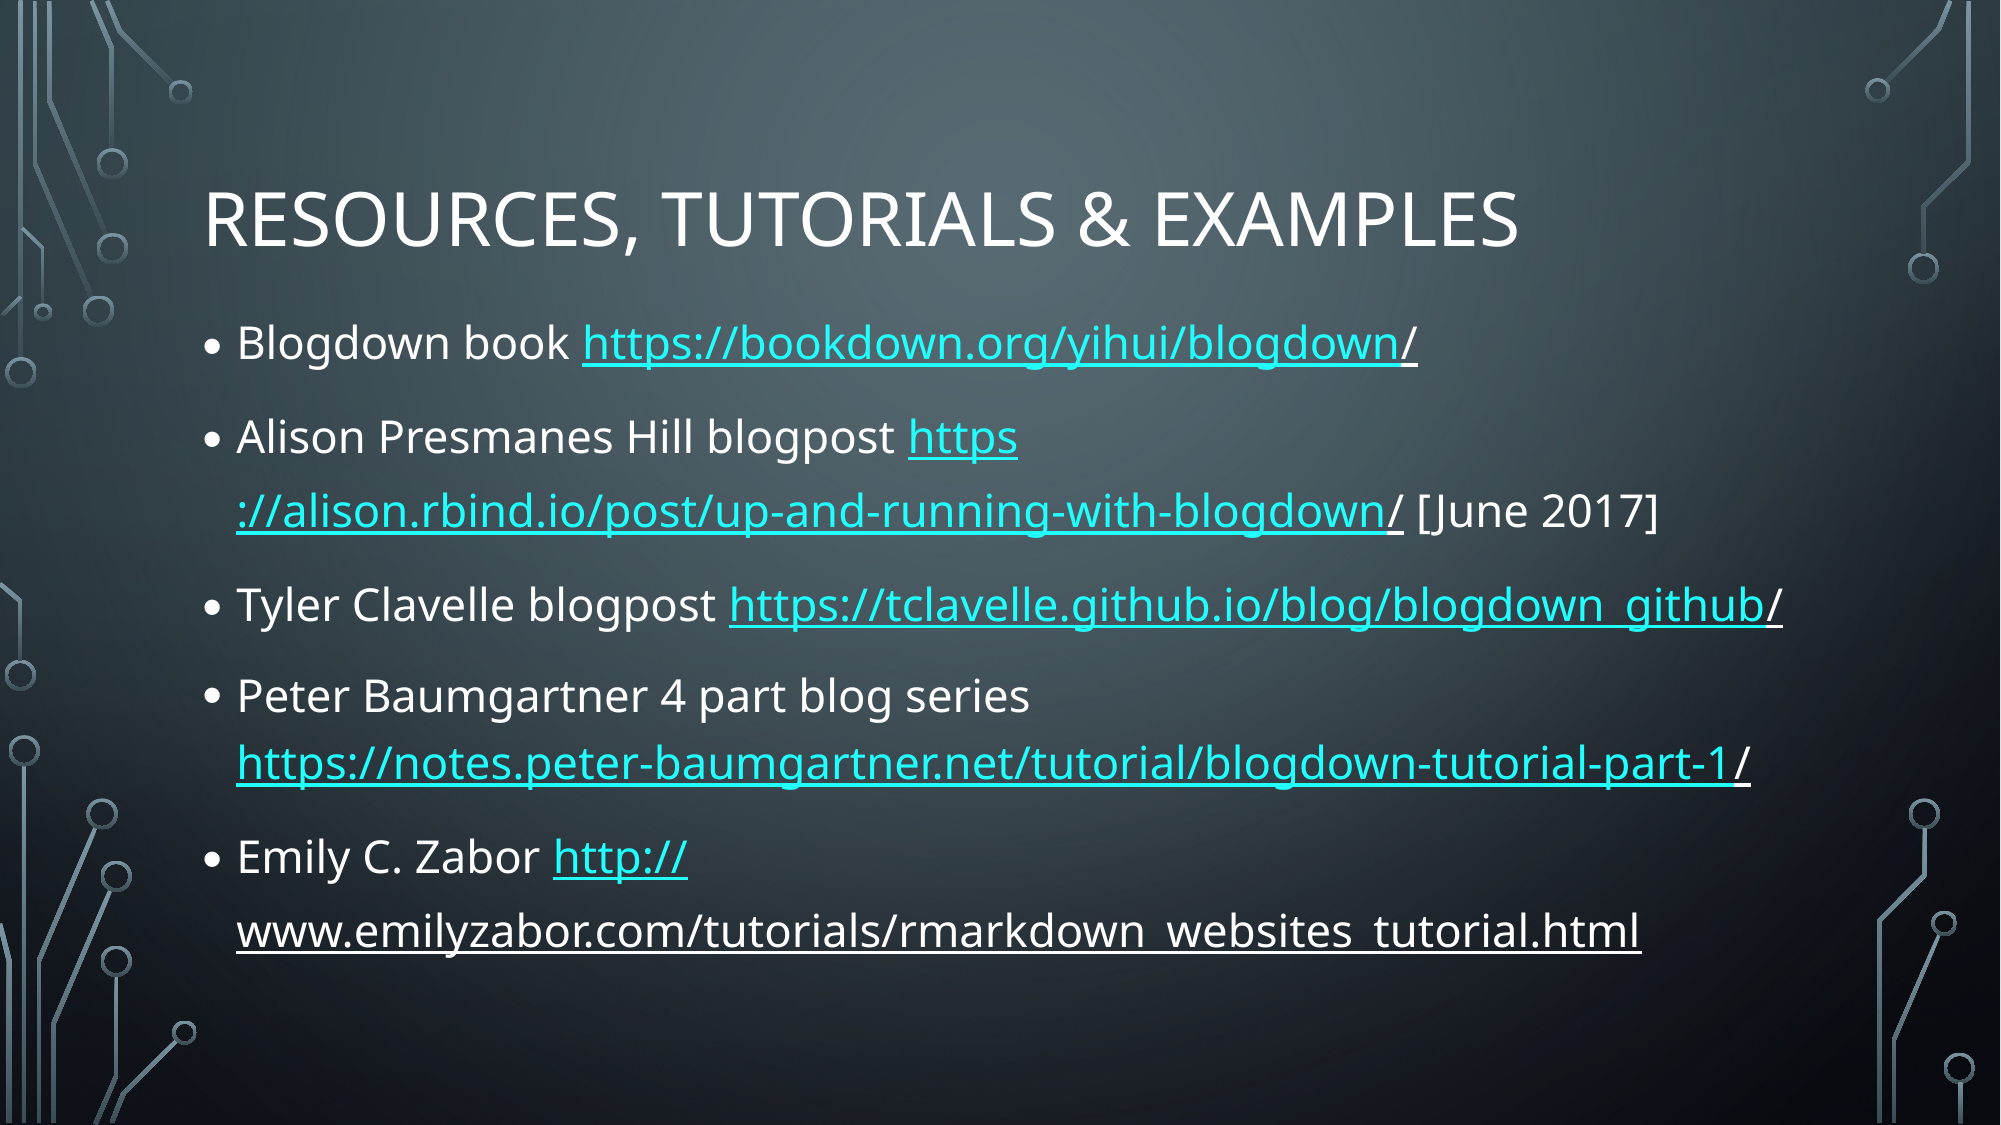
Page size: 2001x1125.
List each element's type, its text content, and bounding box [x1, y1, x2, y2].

title Resources, tutorials & examples [187, 101, 1813, 294]
list Blogdown book https://bookdown.org/yihui/blogdown/ Alison Presmanes Hill blogpost https://alison.rbind.io/post/up-and-running-with-blogdown/ [June 2017] Tyler Clavelle blogpost https://tclavelle.github.io/blog/blogdown_github/ Peter Baumgartner 4 part blog series https://notes.peter-baumgartner.net/tutorial/blogdown-tutorial-part-1/ Emily C. Zabor http://www.emilyzabor.com/tutorials/rmarkdown_websites_tutorial.html [187, 294, 1813, 1042]
